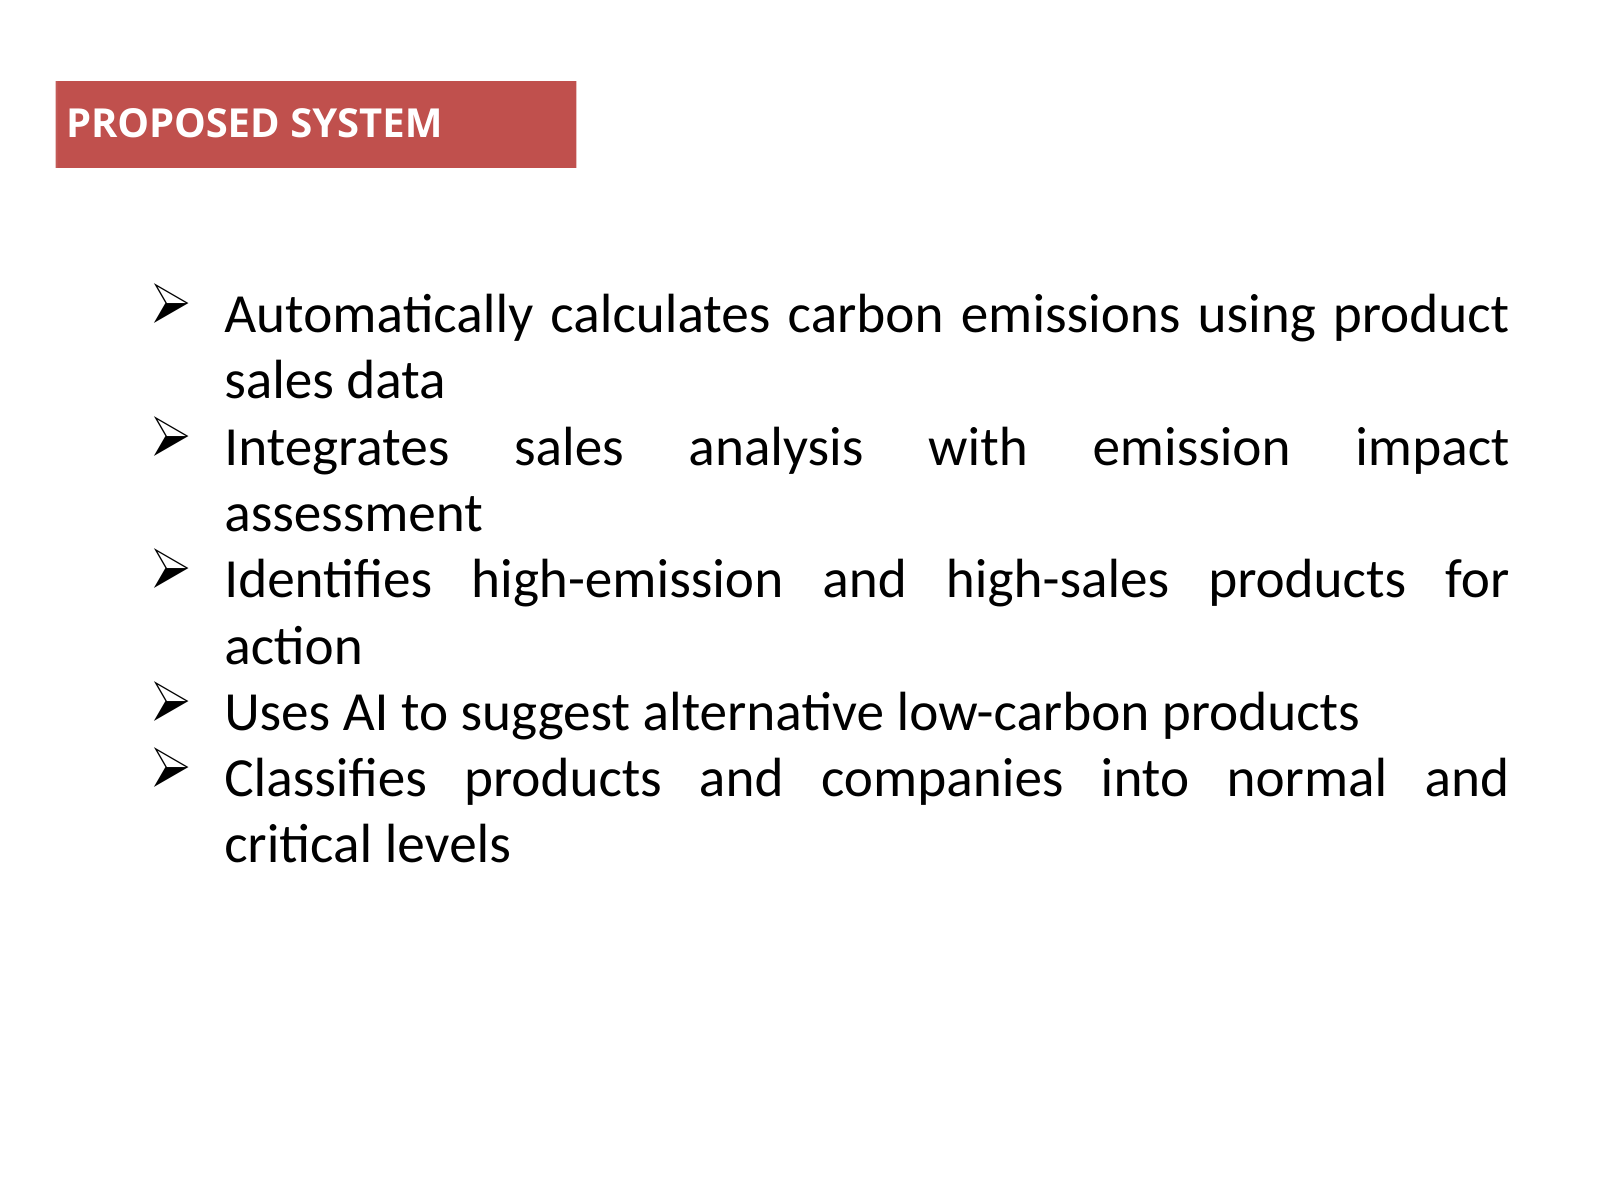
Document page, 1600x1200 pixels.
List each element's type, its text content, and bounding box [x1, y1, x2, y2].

text_box PROPOSED SYSTEM [66, 97, 736, 146]
text_box [55, 81, 577, 168]
text_box Automatically calculates carbon emissions using product sales data Integrates sales analysis with emission impact assessment Identifies high-emission and high-sales products for action Uses AI to suggest alternative low-carbon products Classifies products and companies into normal and critical levels [149, 277, 1511, 942]
